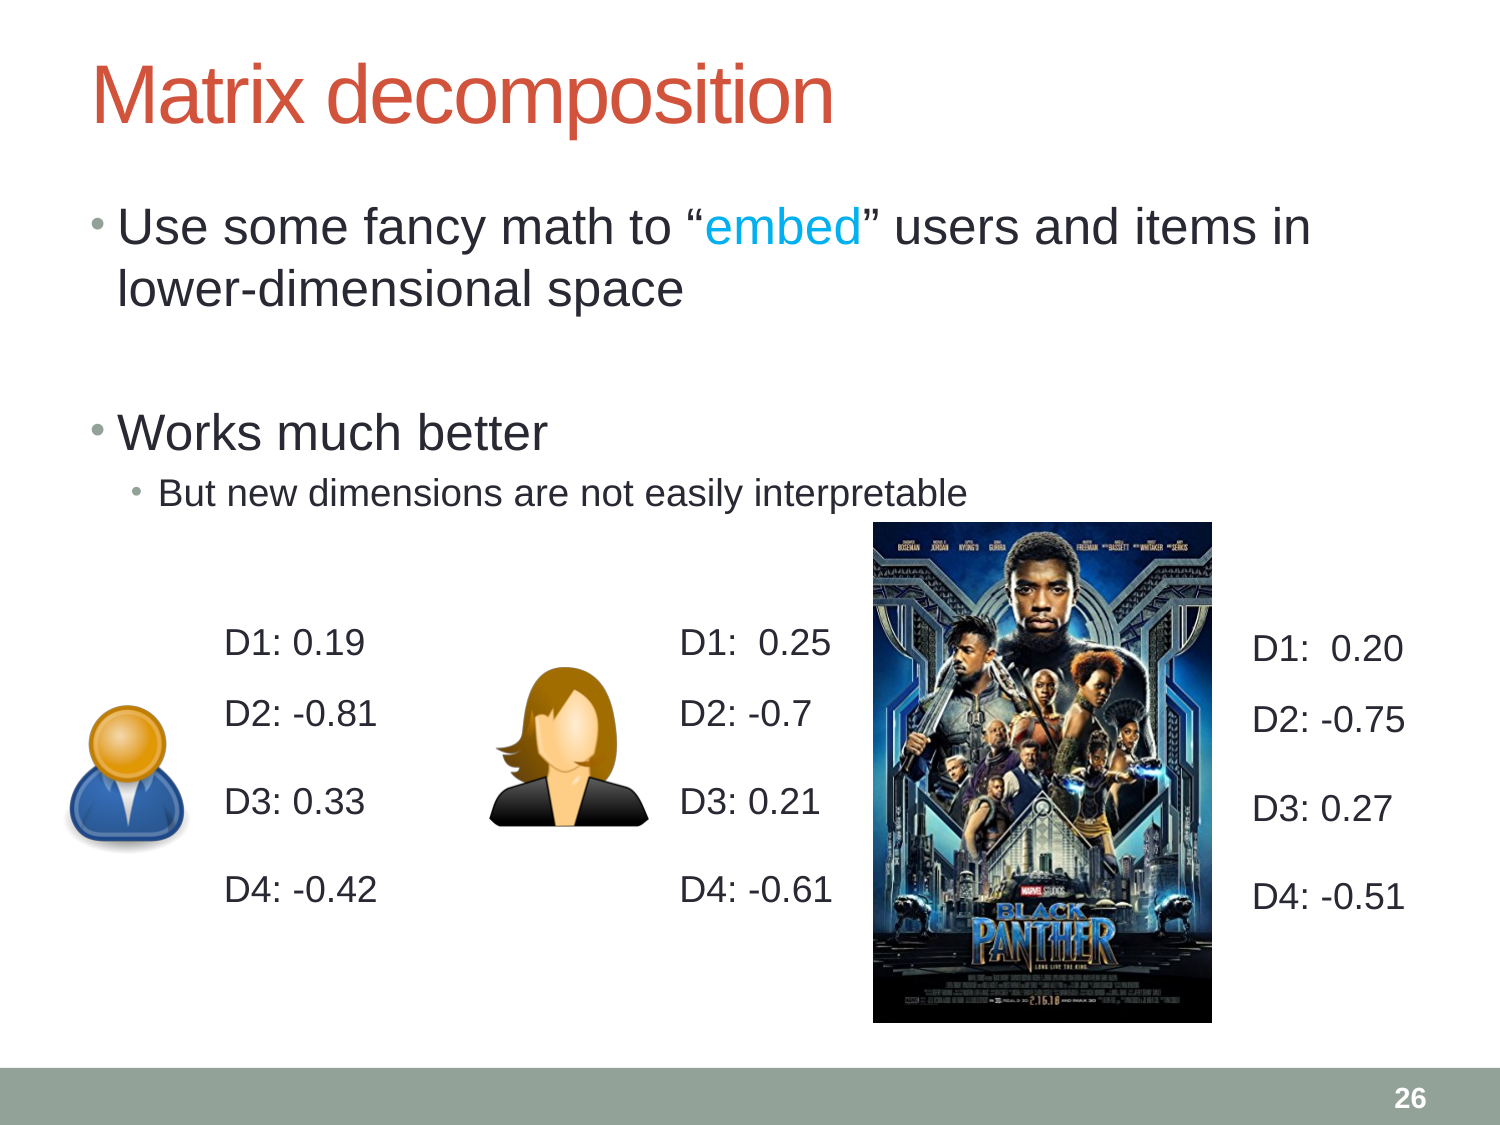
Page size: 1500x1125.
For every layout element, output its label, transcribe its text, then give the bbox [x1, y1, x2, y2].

title Matrix decomposition [75, 9, 1425, 172]
text_box D2: -0.75 [1237, 687, 1421, 748]
picture [485, 663, 653, 831]
picture [873, 522, 1212, 1023]
text_box D4: -0.61 [664, 858, 849, 918]
text_box D1: 0.19 [209, 610, 381, 671]
text_box D2: -0.81 [209, 681, 393, 742]
text_box D1: 0.20 [1237, 617, 1419, 677]
picture [45, 698, 209, 862]
text_box D4: -0.42 [209, 858, 393, 918]
list Use some fancy math to “embed” users and items in lower-dimensional space Works much better But new dimensions are not easily interpretable [75, 185, 1425, 525]
text_box D3: 0.33 [217, 769, 381, 830]
text_box D2: -0.7 [664, 681, 828, 742]
text_box D3: 0.27 [1237, 776, 1409, 836]
slide_number 26 [1379, 1069, 1496, 1124]
text_box D4: -0.51 [1237, 864, 1421, 924]
text_box D1: 0.25 [664, 610, 847, 671]
text_box D3: 0.21 [664, 769, 836, 830]
